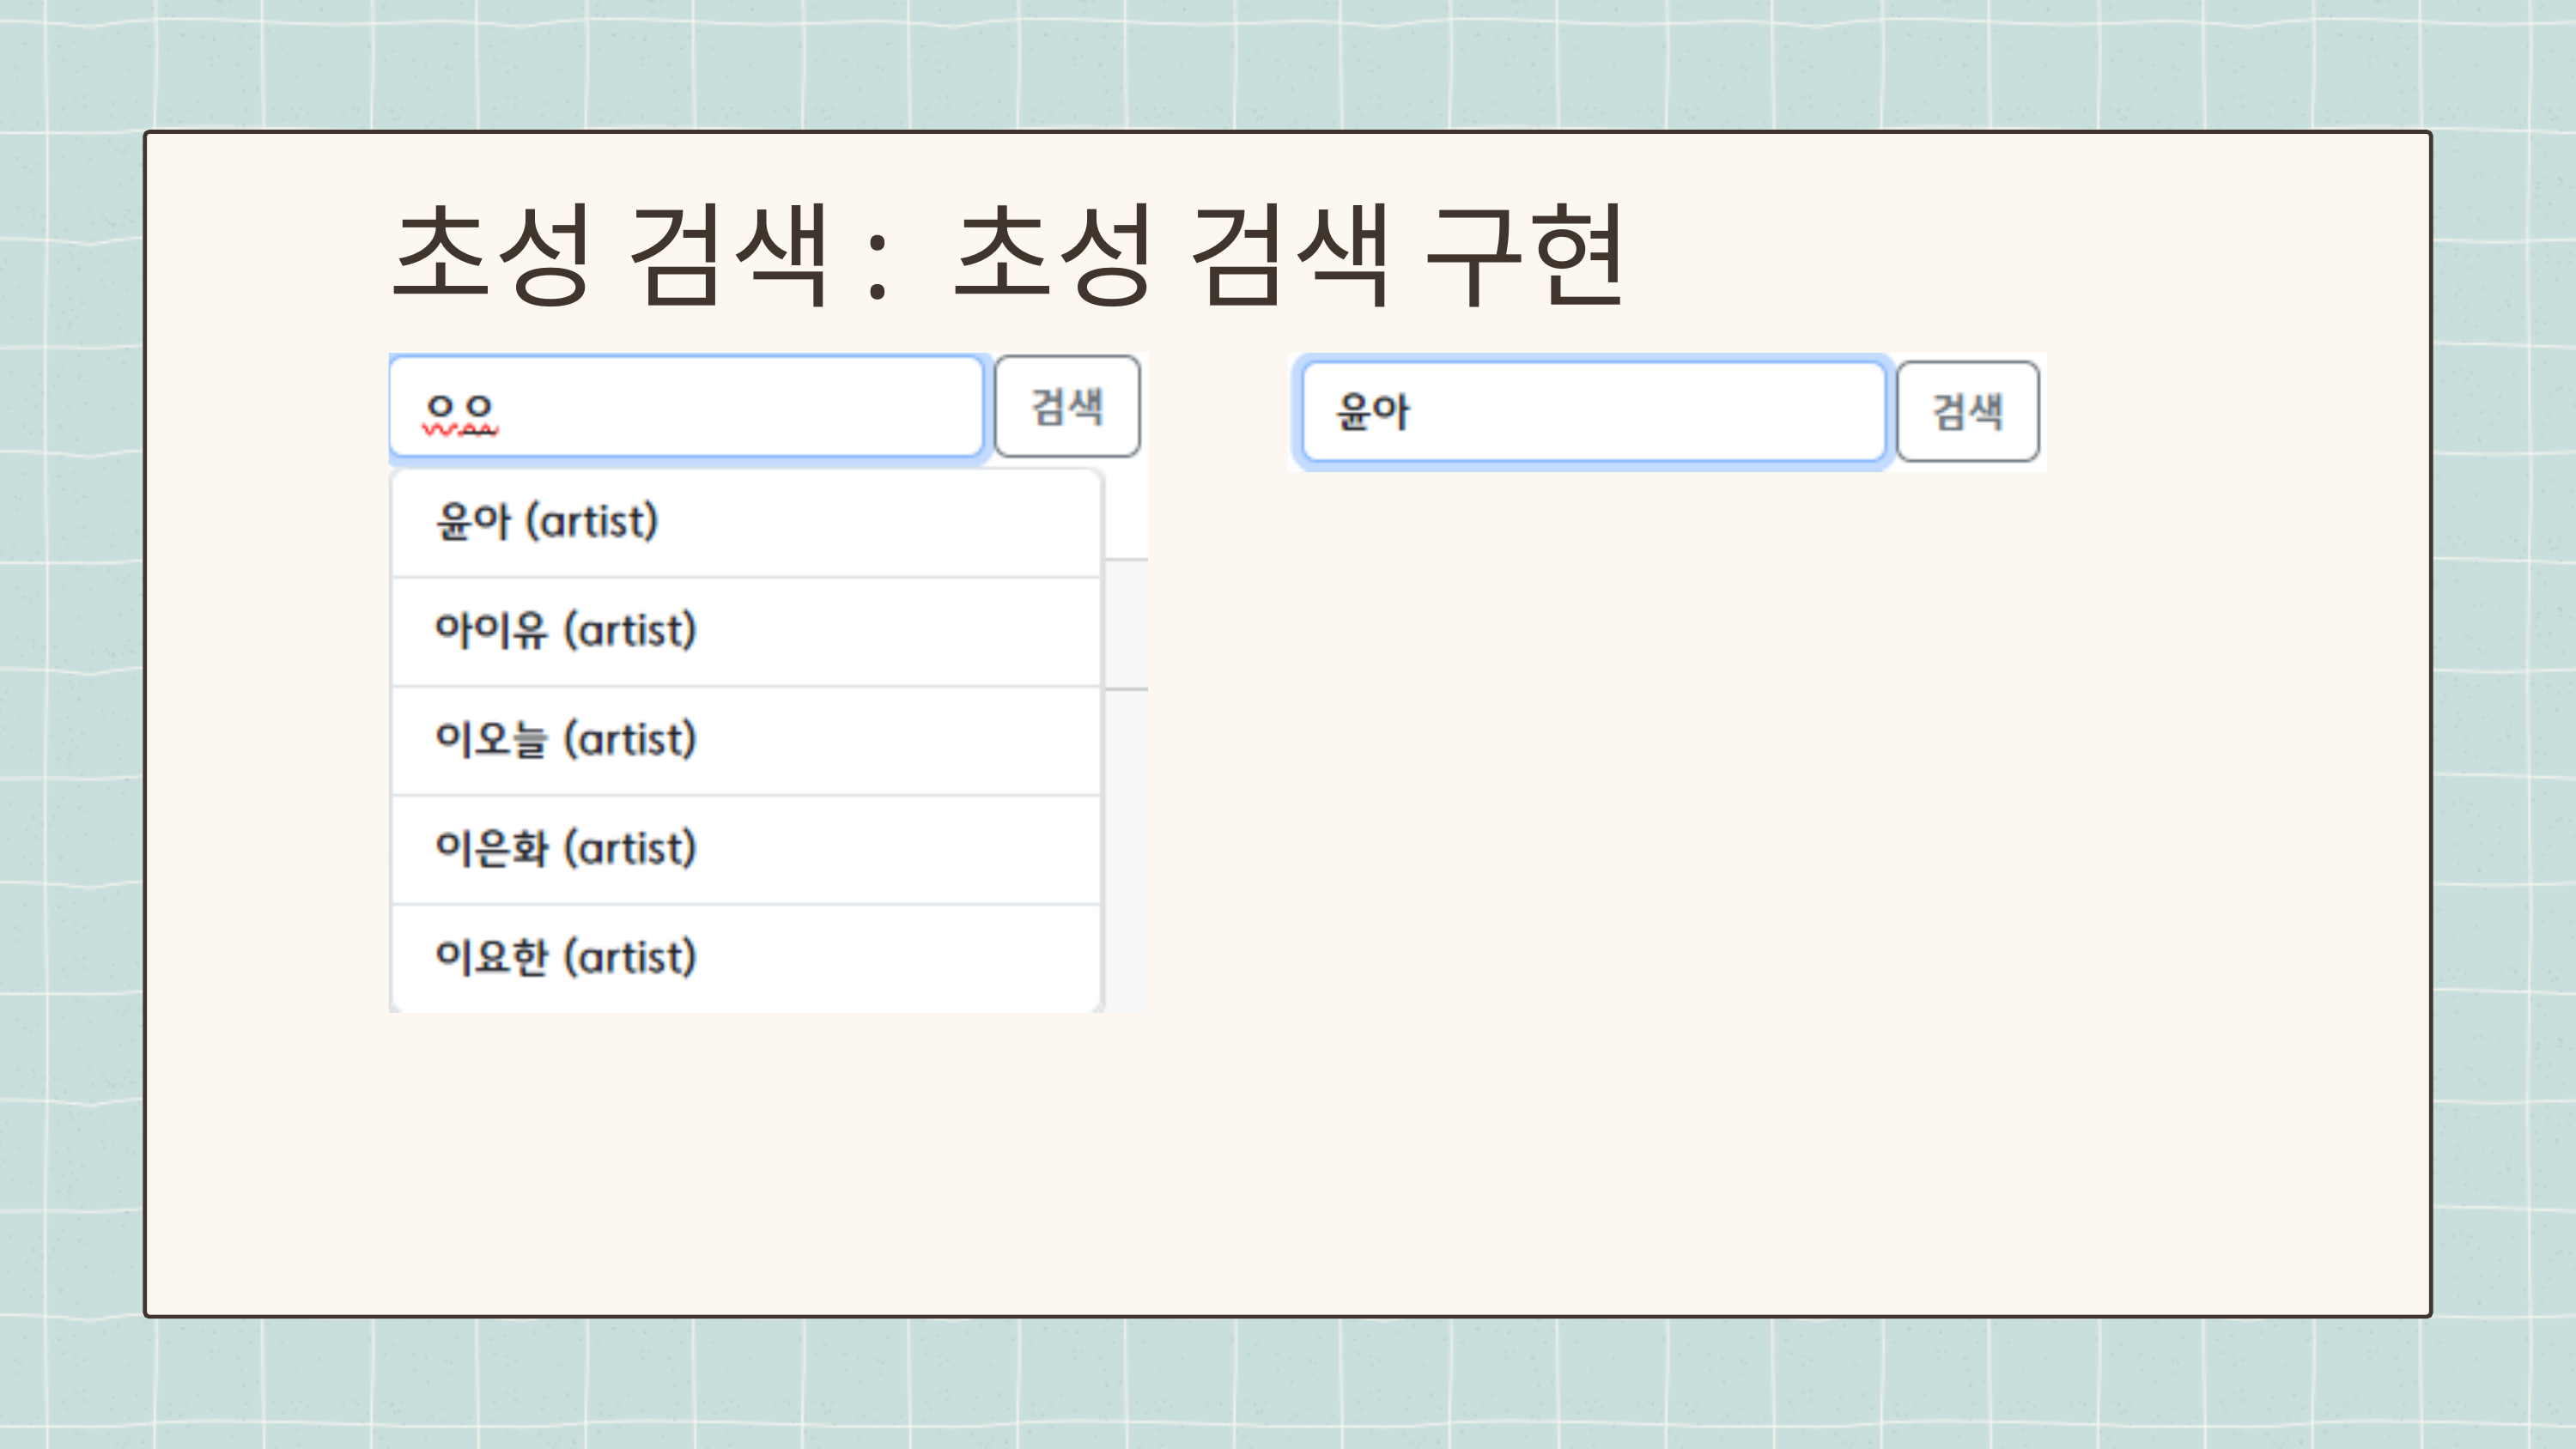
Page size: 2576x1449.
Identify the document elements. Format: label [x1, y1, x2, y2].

text_box [144, 131, 2432, 1318]
text_box [0, 0, 2576, 1449]
